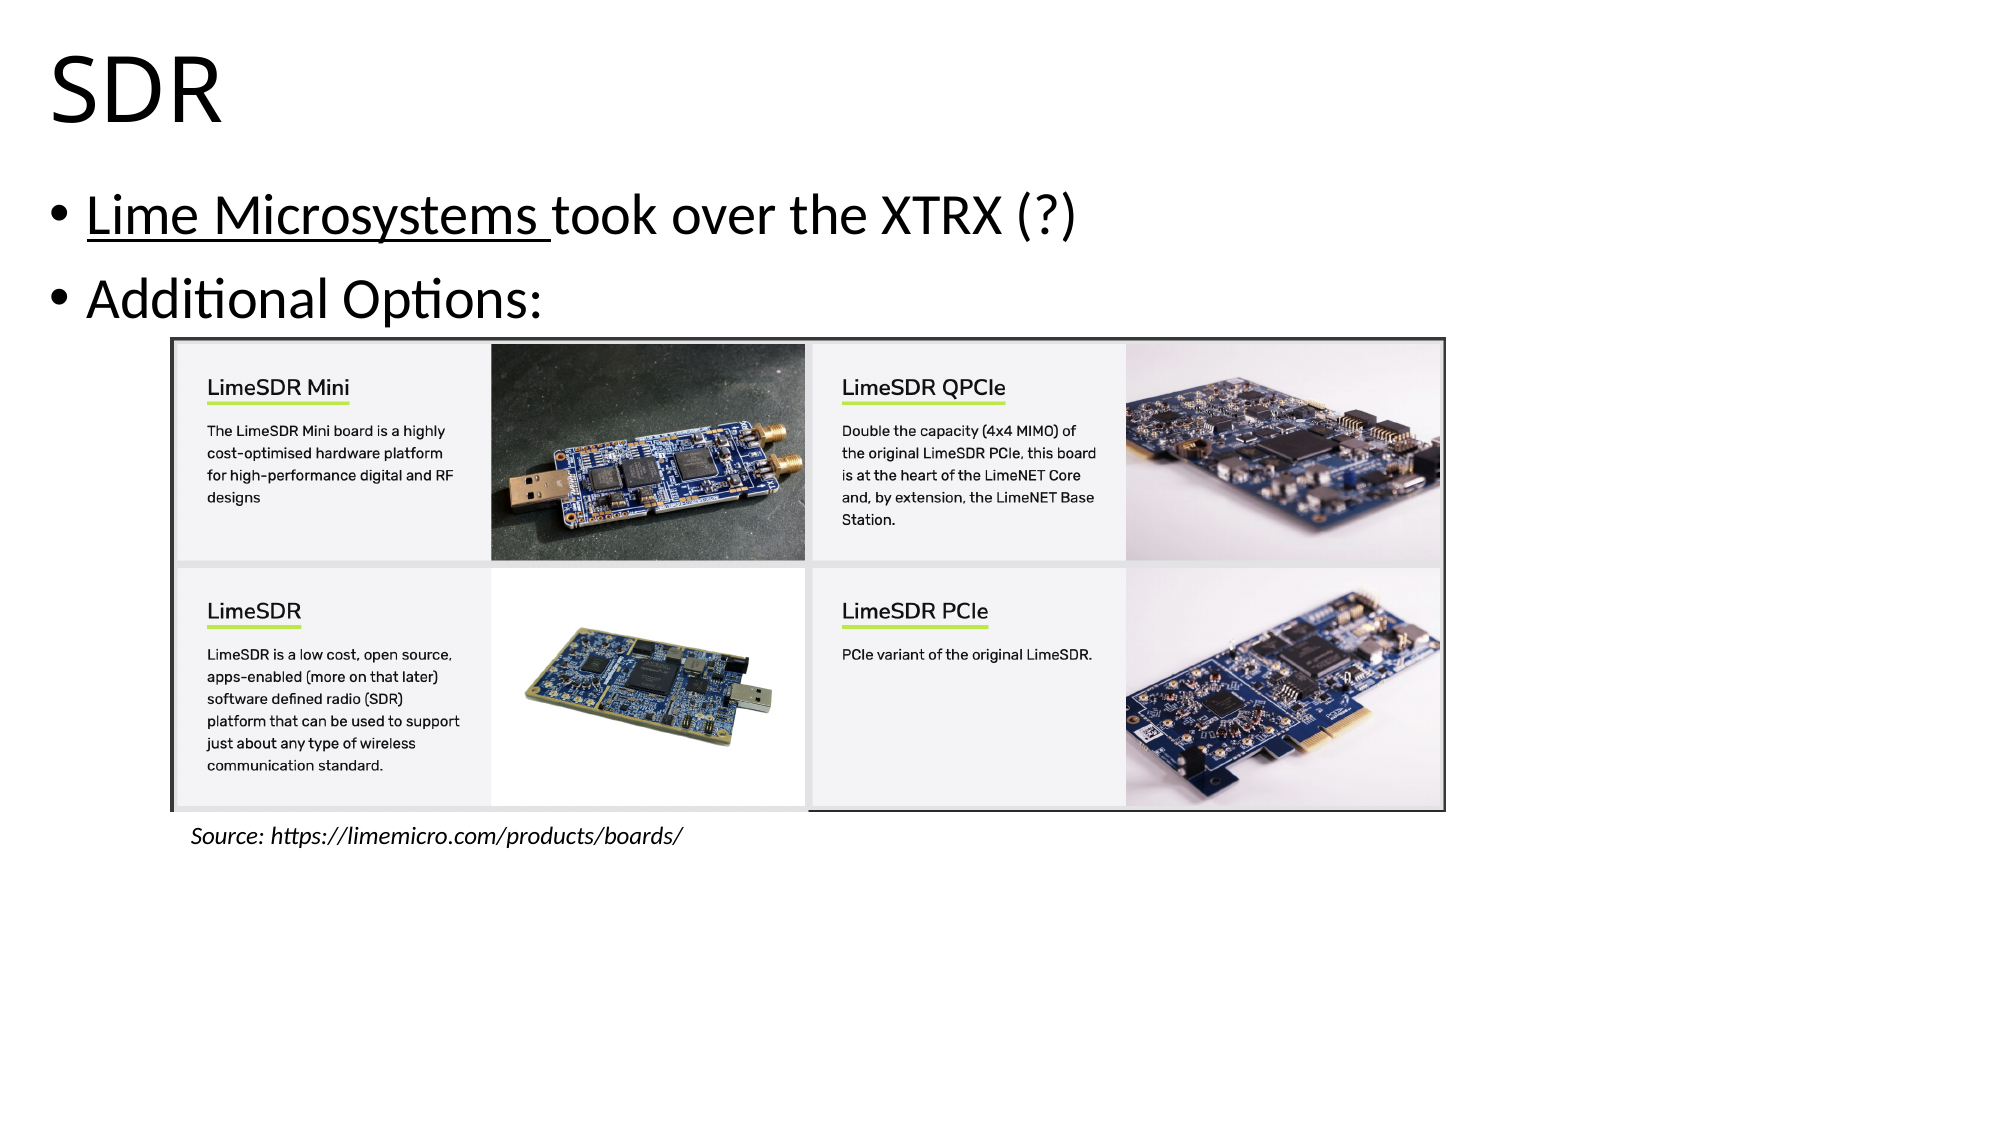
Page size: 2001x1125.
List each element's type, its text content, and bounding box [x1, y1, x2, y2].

text_box Source: https://limemicro.com/products/boards/ [176, 812, 699, 857]
picture [170, 337, 1446, 812]
title SDR [34, 22, 1969, 163]
list Lime Microsystems took over the XTRX (?) Additional Options: [34, 177, 1969, 1014]
